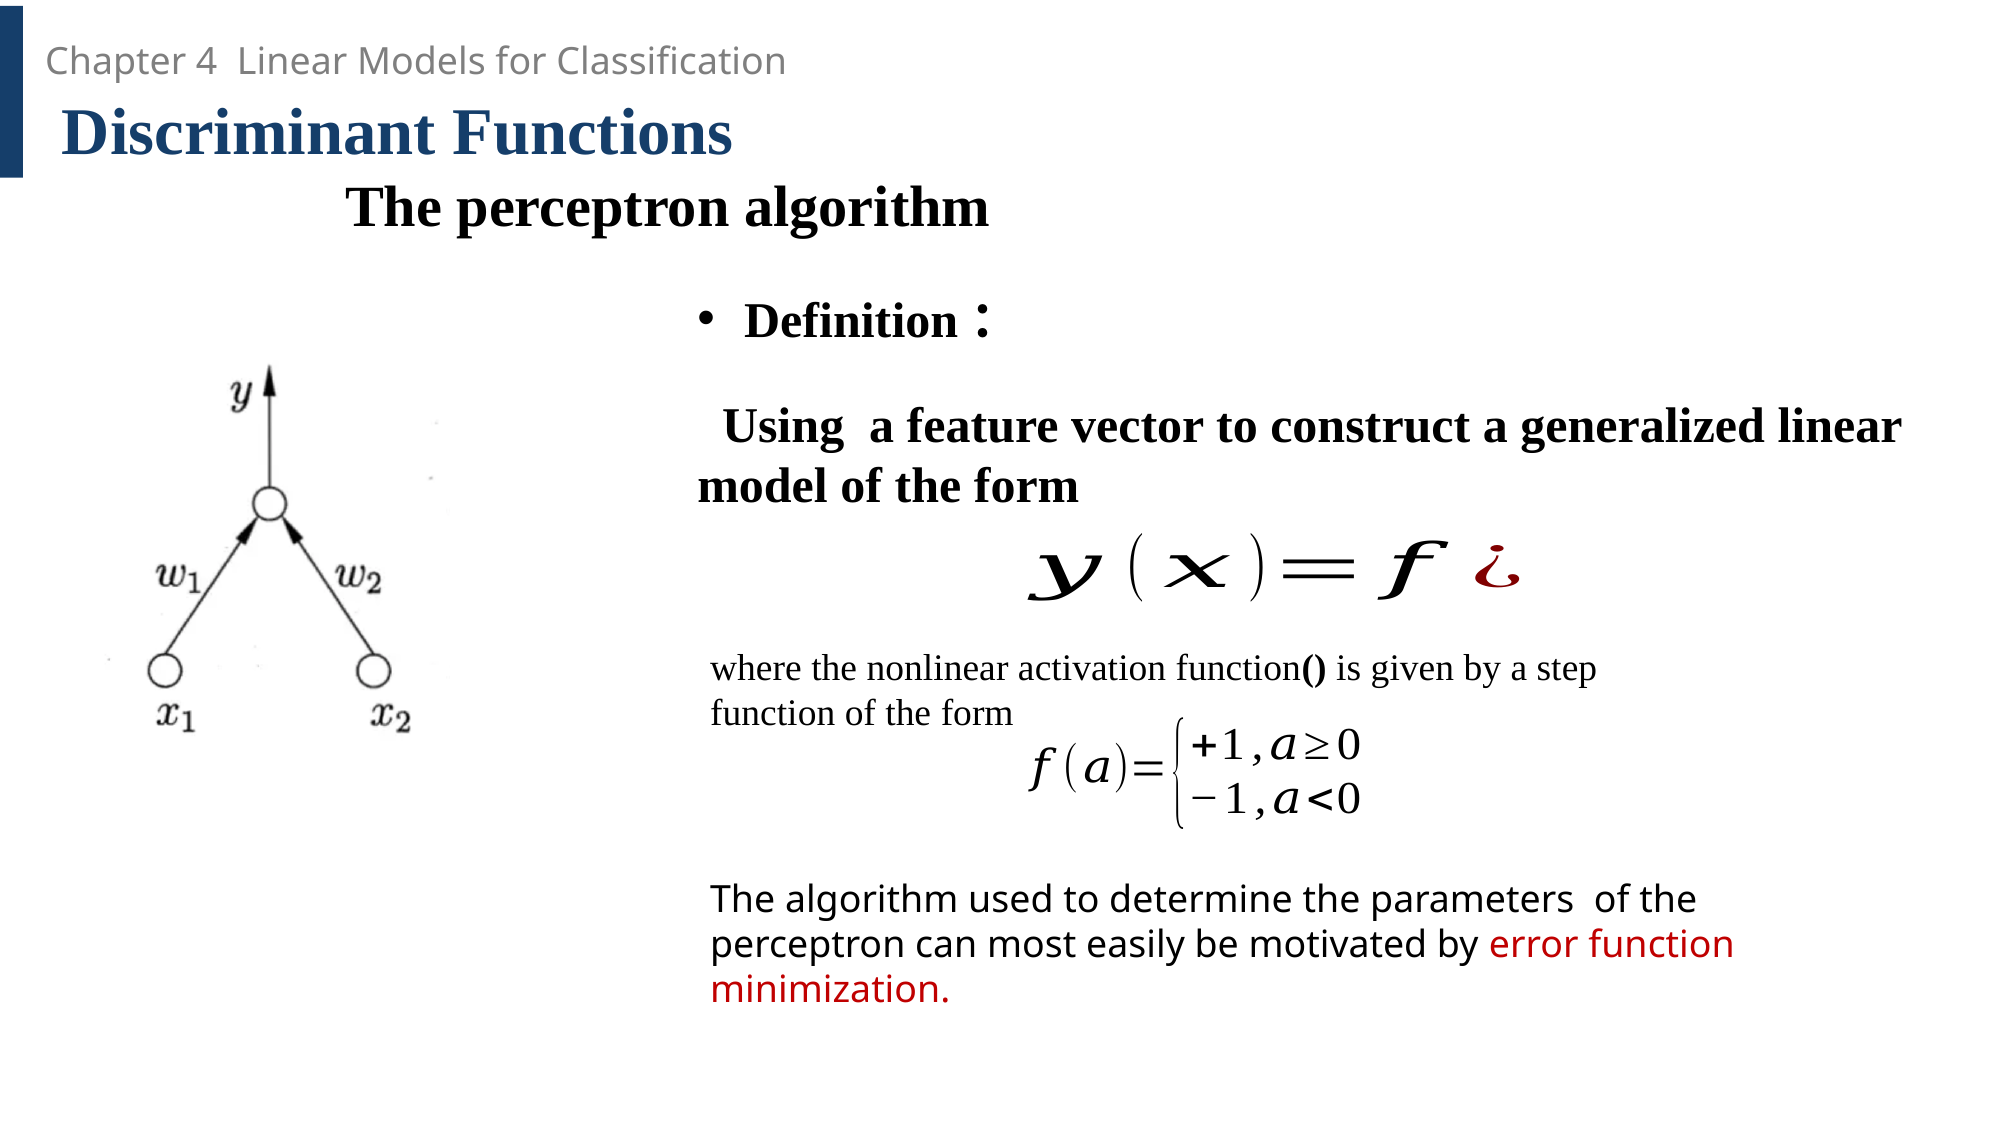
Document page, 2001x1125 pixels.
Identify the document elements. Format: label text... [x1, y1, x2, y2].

text_box [0, 5, 24, 179]
picture [65, 325, 450, 754]
text_box Discriminant Functions The perceptron algorithm [30, 80, 1175, 246]
text_box Chapter 4 Linear Models for Classification [30, 29, 1145, 90]
